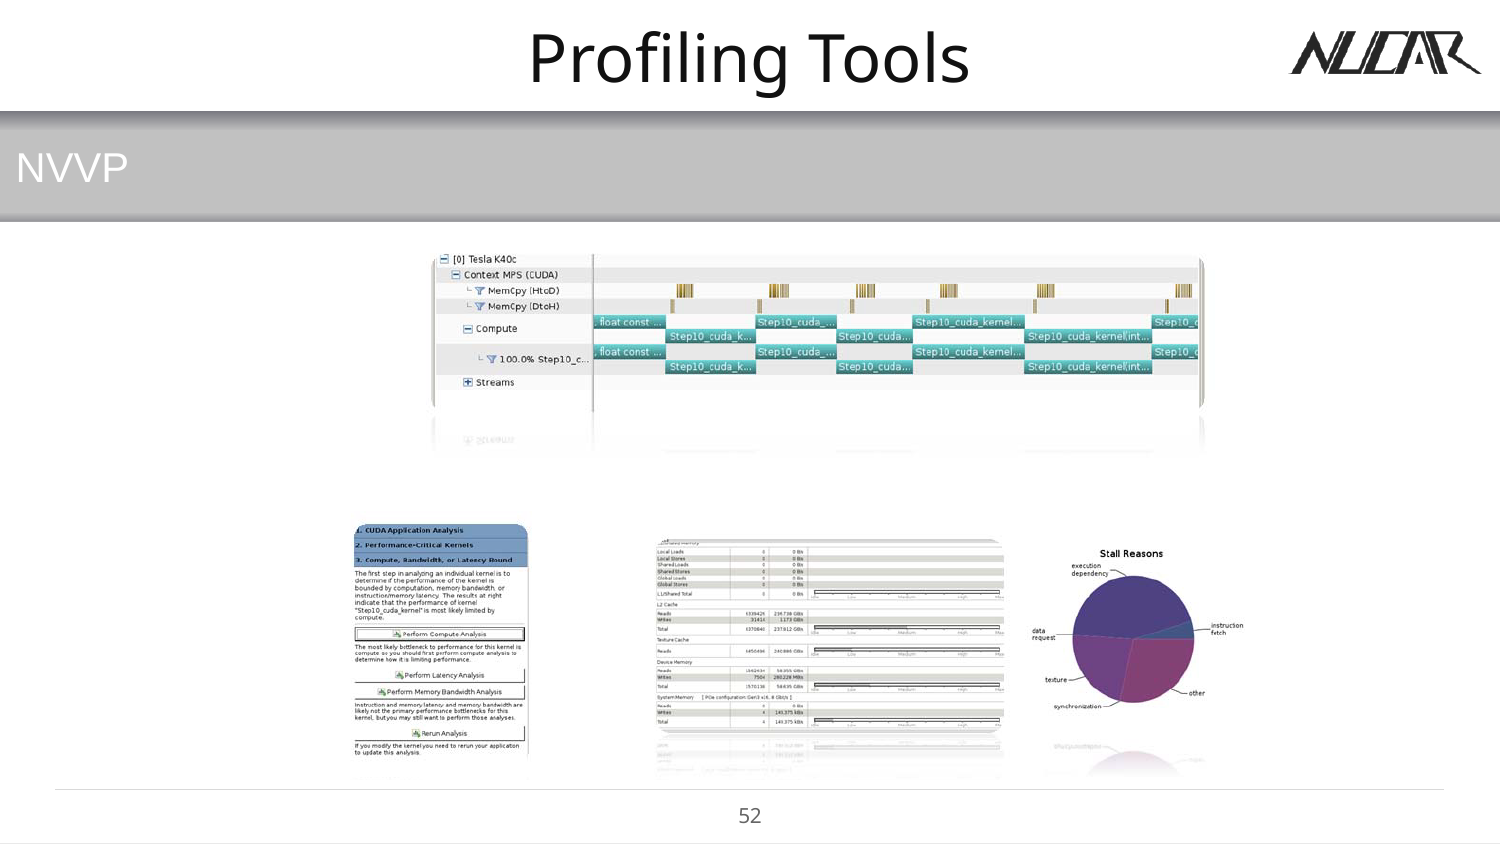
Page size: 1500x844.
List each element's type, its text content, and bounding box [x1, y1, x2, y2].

title Profiling Tools [97, 0, 1403, 111]
picture [350, 253, 1252, 780]
slide_number 52 [97, 789, 1403, 844]
text_box NVVP [0, 133, 145, 199]
